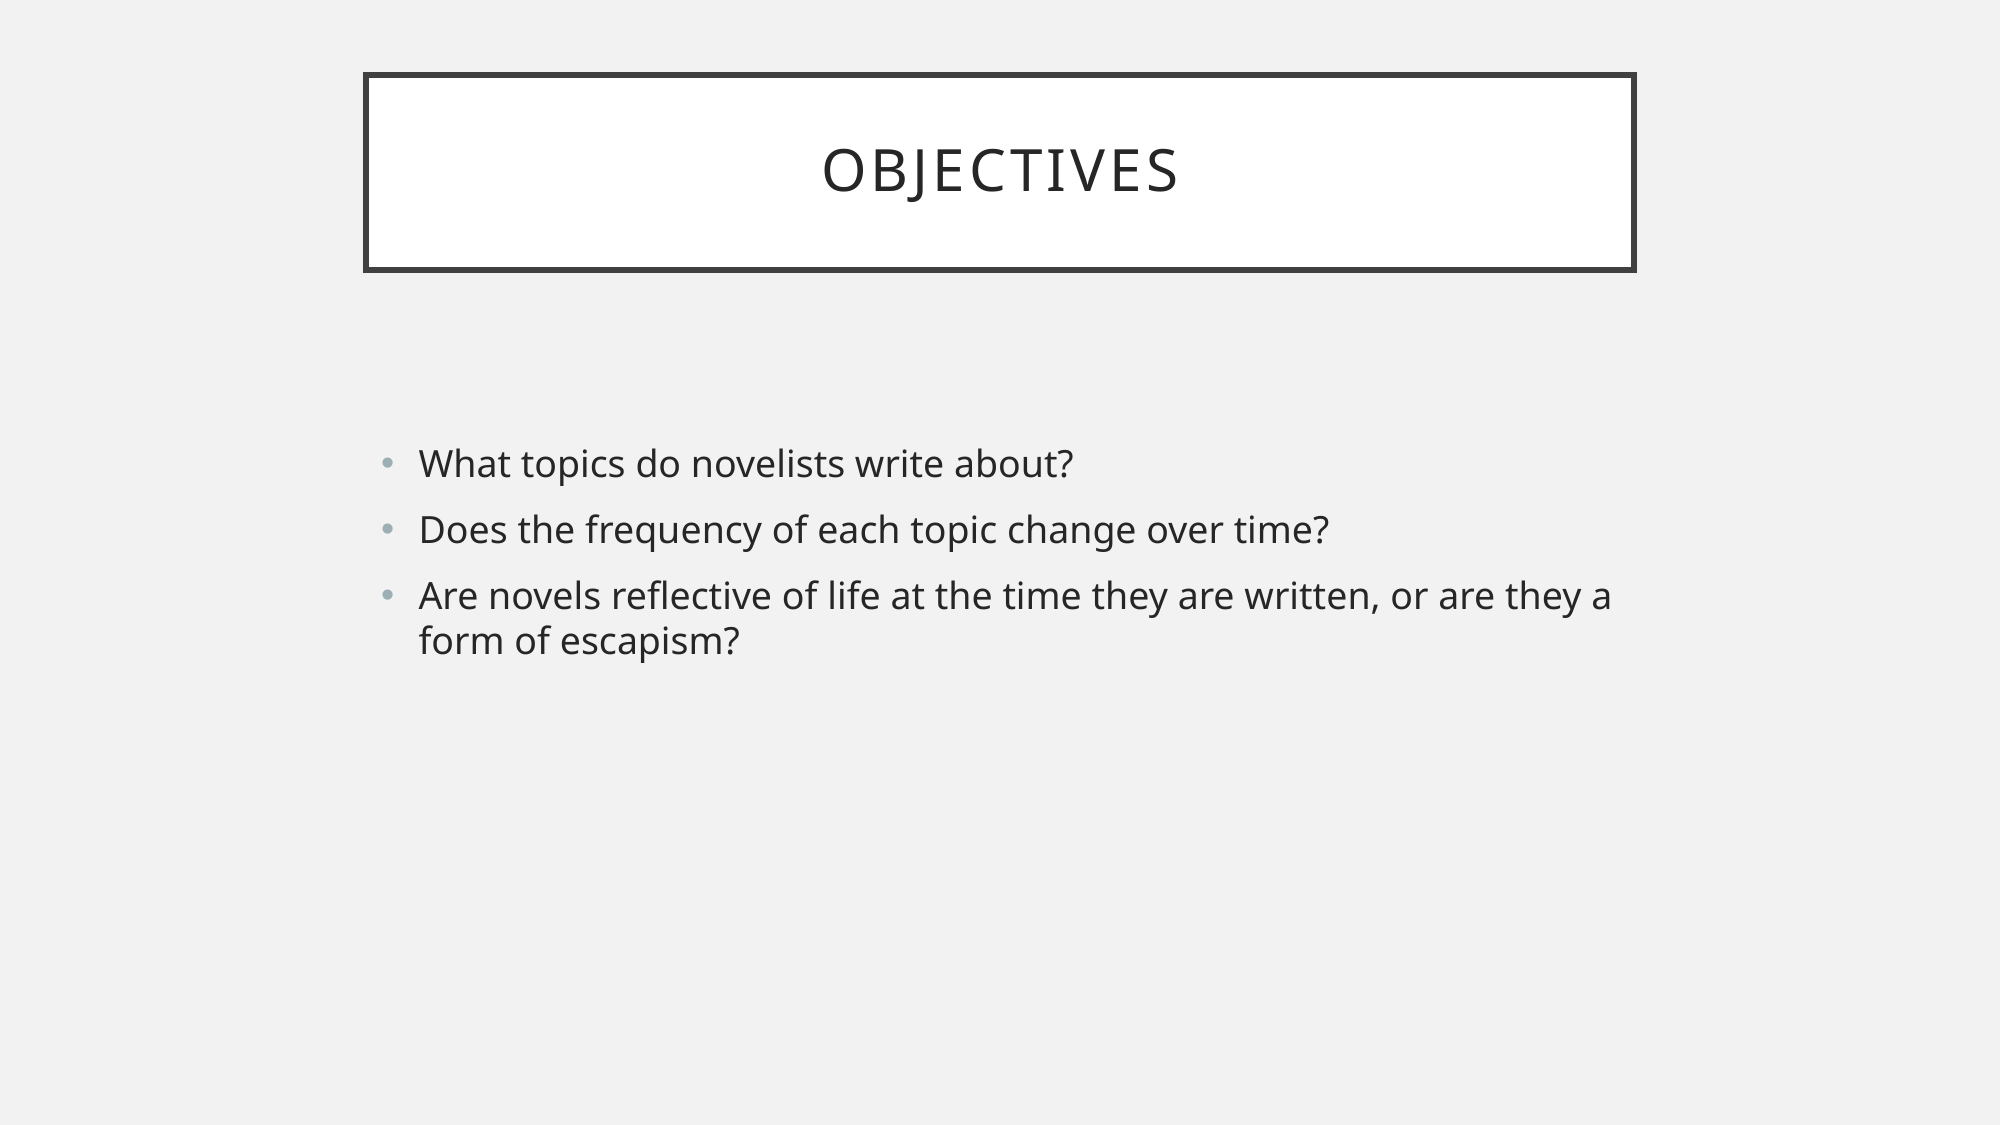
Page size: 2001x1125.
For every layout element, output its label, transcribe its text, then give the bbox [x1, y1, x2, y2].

title objectives [363, 72, 1637, 273]
list What topics do novelists write about? Does the frequency of each topic change over time? Are novels reflective of life at the time they are written, or are they a form of escapism? [366, 432, 1634, 942]
